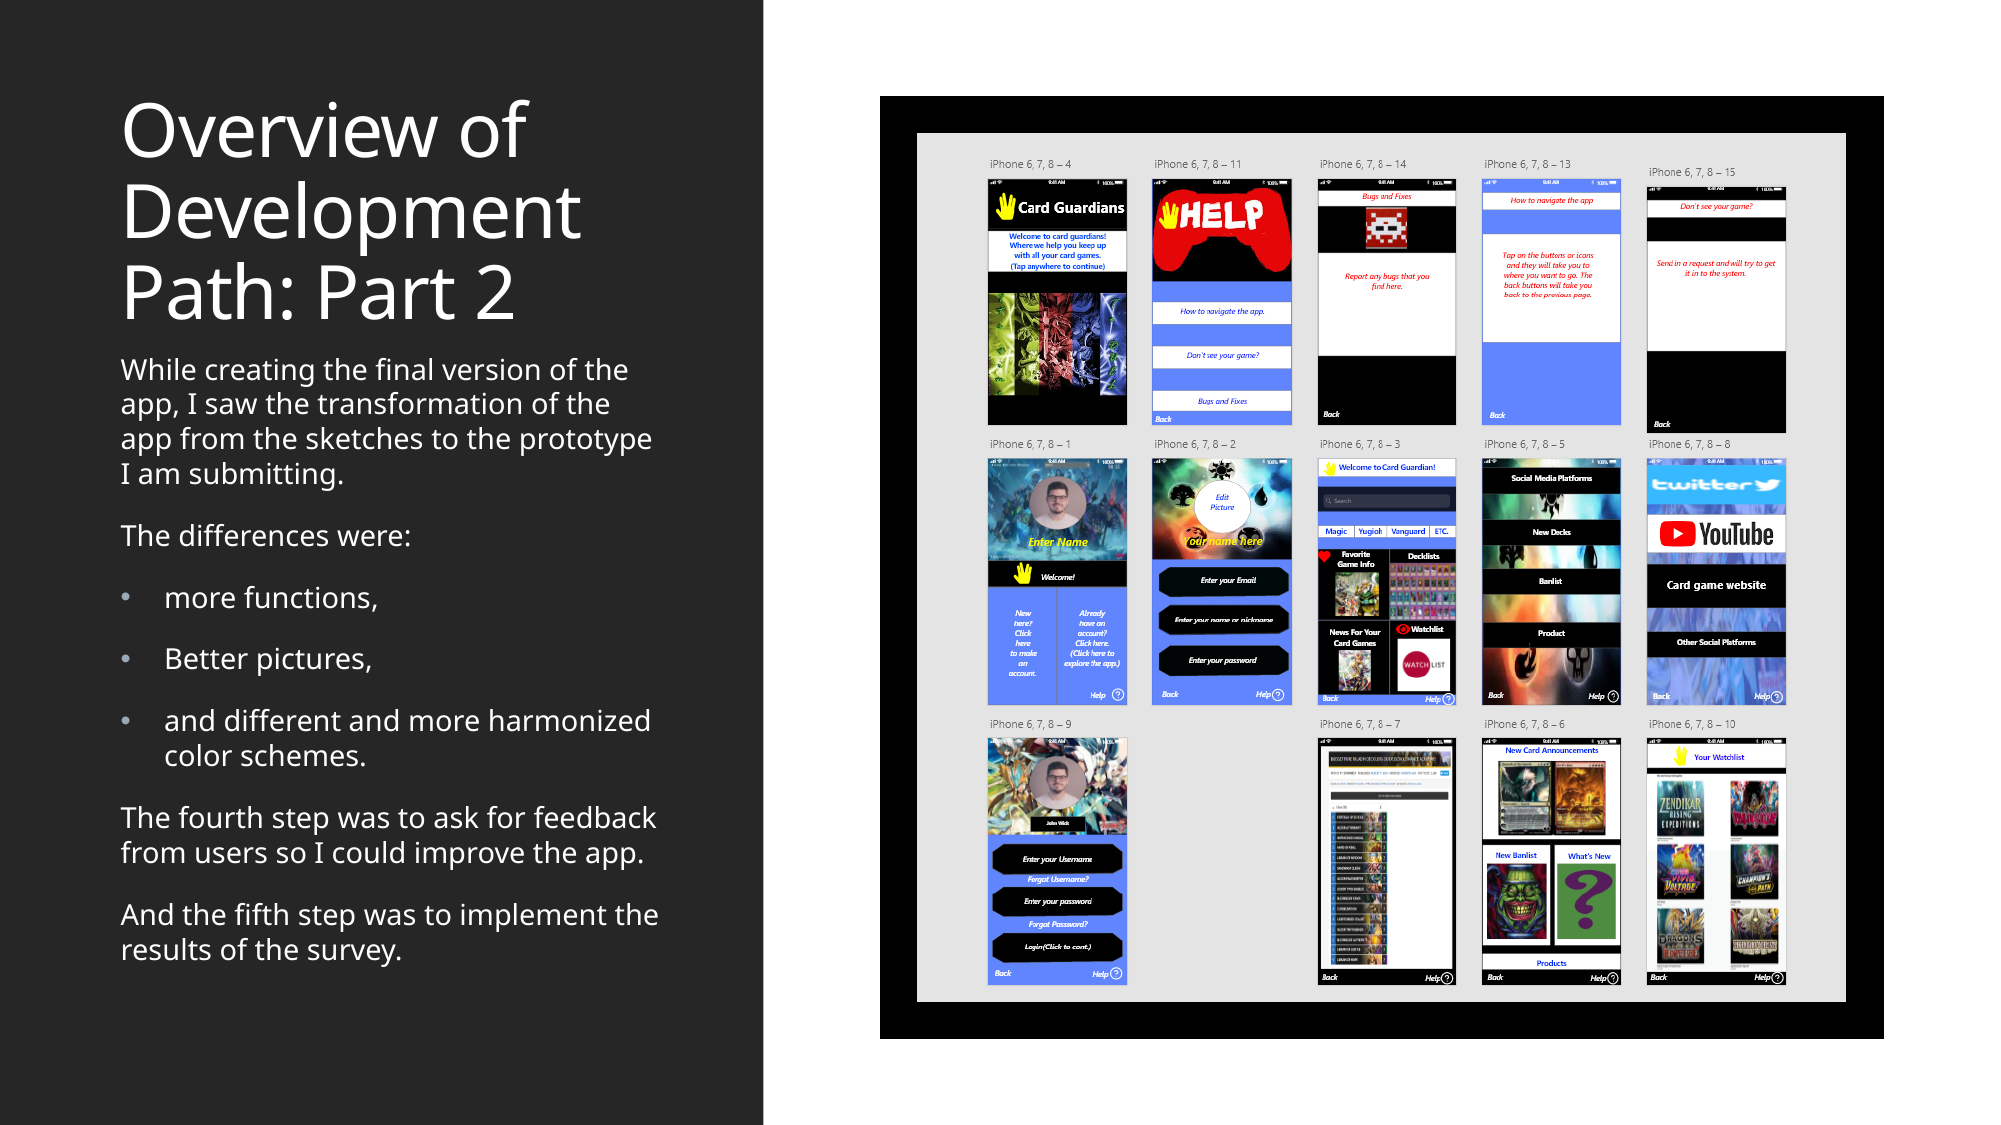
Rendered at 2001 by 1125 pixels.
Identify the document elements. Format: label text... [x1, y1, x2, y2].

title Overview of Development Path: Part 2 [105, 0, 683, 343]
picture [916, 132, 1847, 1003]
list While creating the final version of the app, I saw the transformation of the app from the sketches to the prototype I am submitting. The differences were: more functions, Better pictures, and different and more harmonized color schemes. The fourth step was to ask for feedback from users so I could improve the app. And the fifth step was to implement the results of the survey. [105, 343, 683, 1002]
